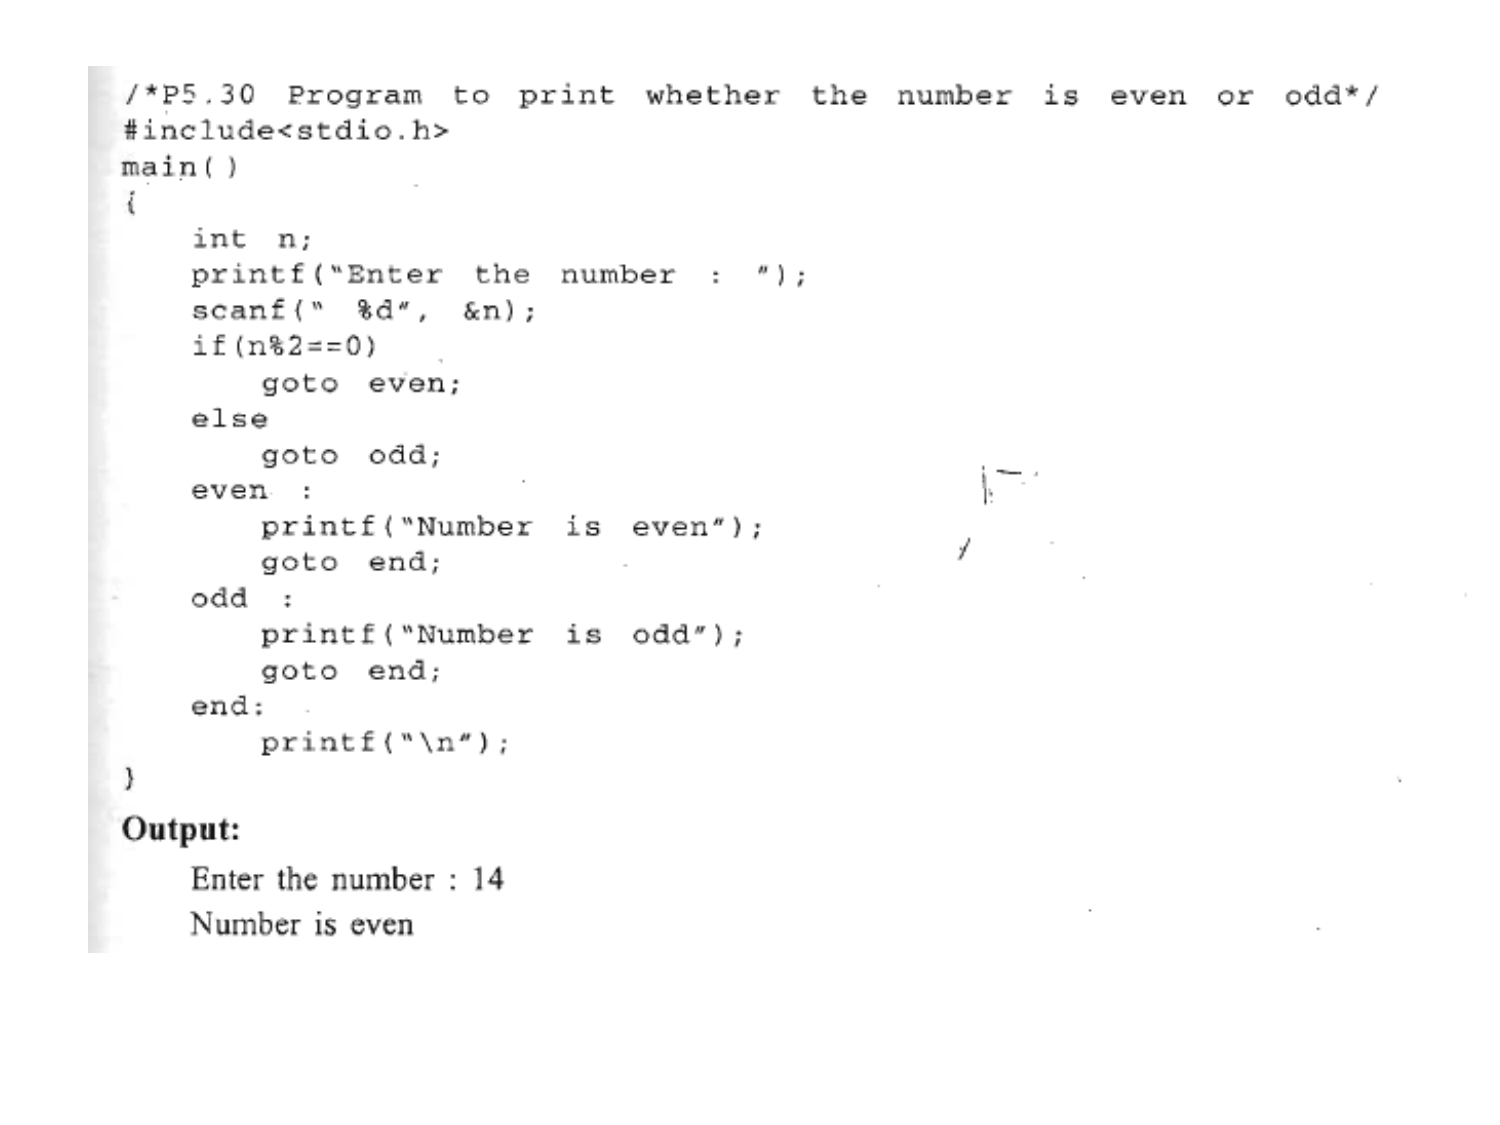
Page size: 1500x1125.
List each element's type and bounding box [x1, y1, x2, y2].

picture [88, 66, 1498, 953]
